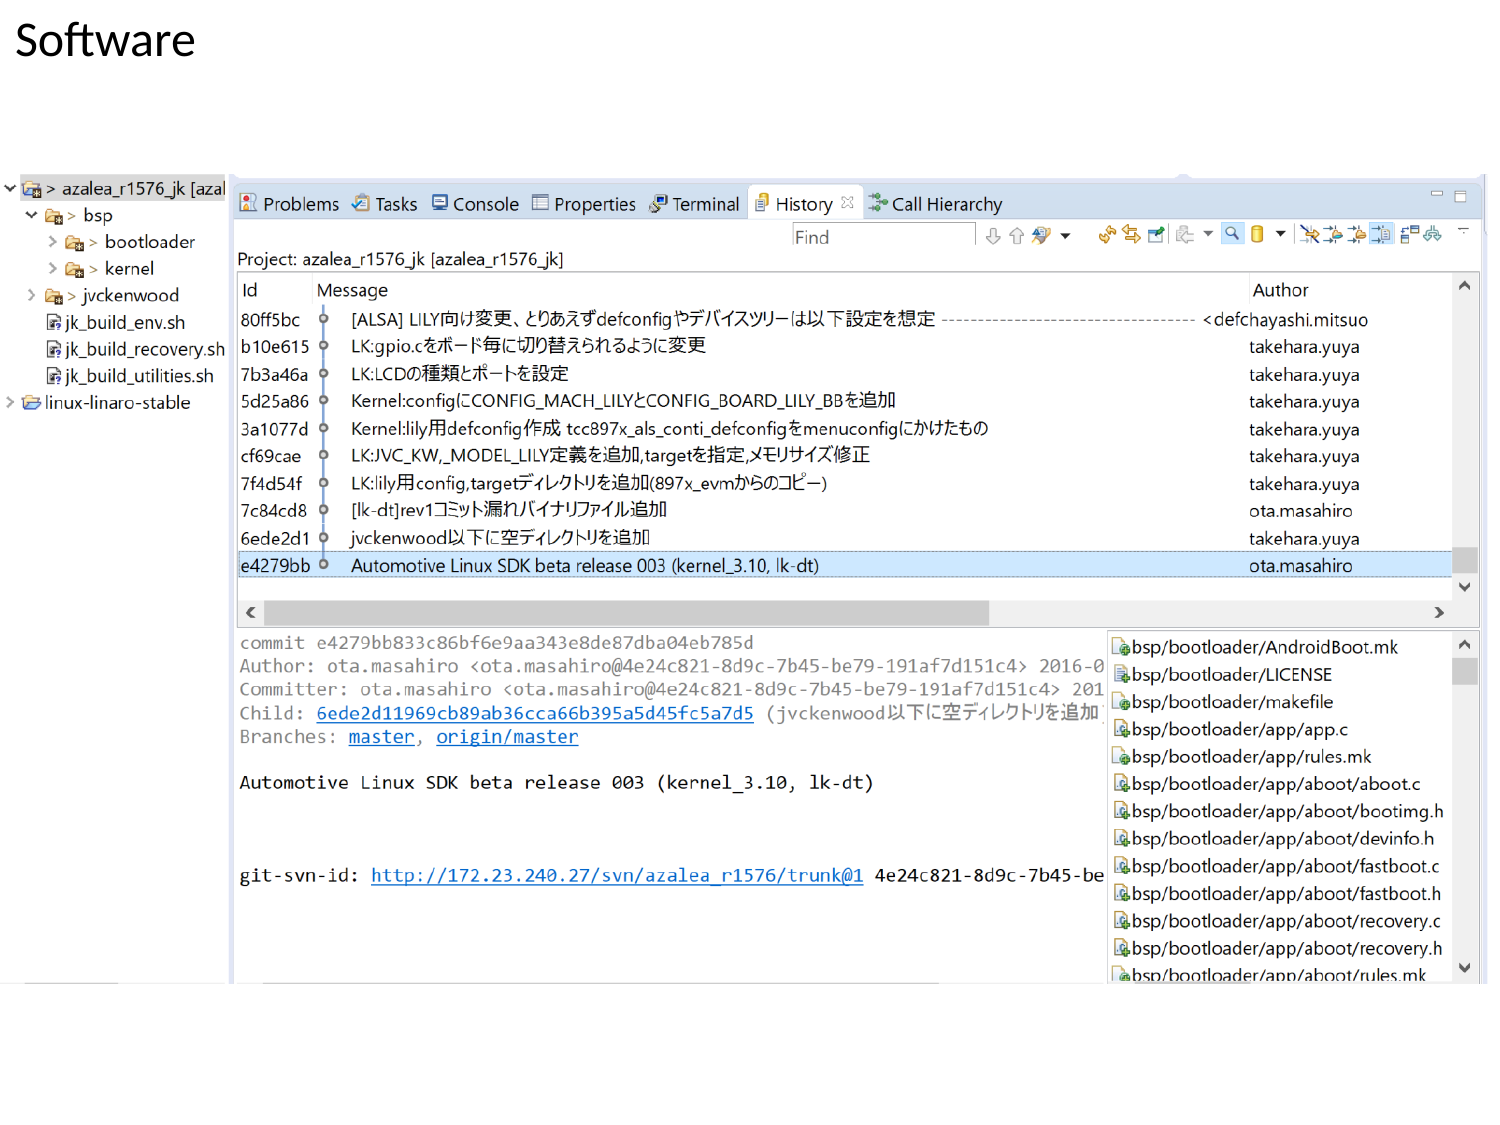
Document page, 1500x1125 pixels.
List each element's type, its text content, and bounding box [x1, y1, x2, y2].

picture [0, 174, 1488, 984]
title Software [0, 0, 1500, 75]
